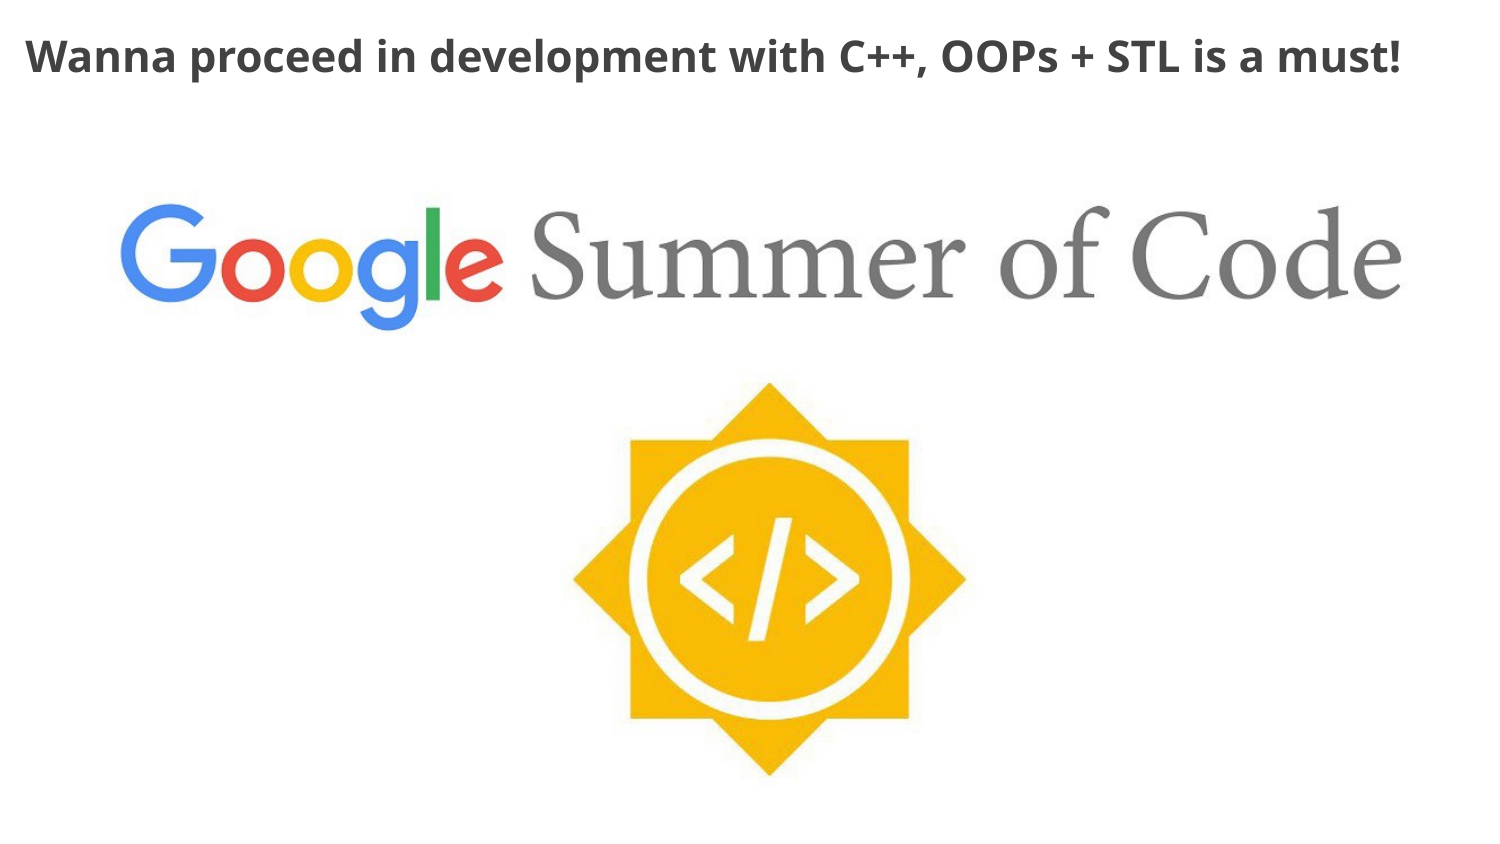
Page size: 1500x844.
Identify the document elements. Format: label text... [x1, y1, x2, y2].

title Wanna proceed in development with C++, OOPs + STL is a must! [10, 13, 1489, 86]
picture [89, 119, 1444, 844]
